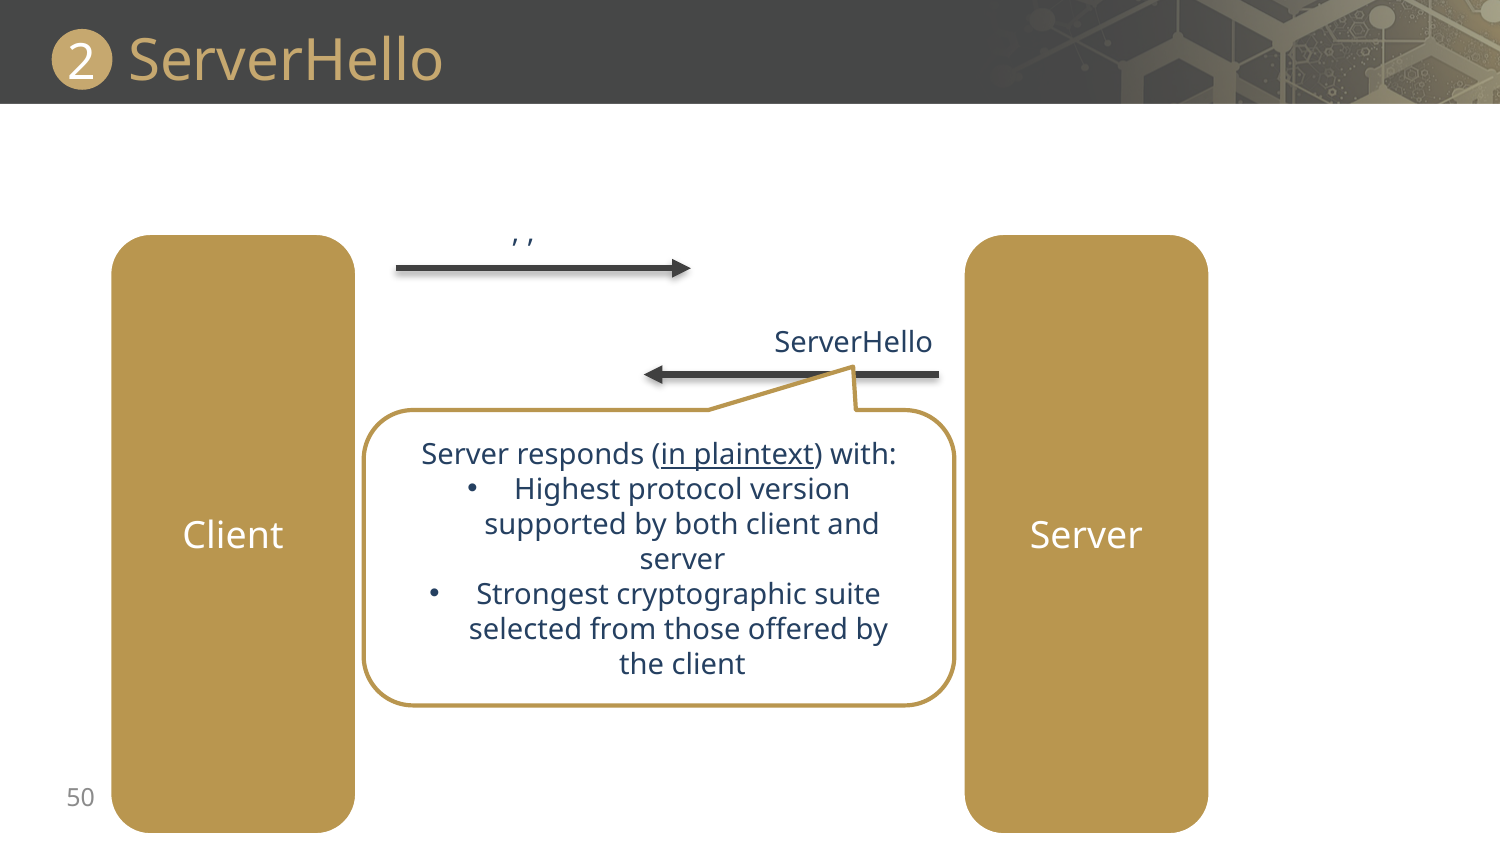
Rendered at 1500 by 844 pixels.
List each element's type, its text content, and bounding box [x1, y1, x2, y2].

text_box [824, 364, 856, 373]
list 2 [51, 28, 113, 90]
text_box Server responds (in plaintext) with: Highest protocol version supported by both client and server Strongest cryptographic suite selected from those offered by the client [361, 382, 957, 708]
text_box ServerHello [759, 315, 948, 366]
title ServerHello [113, 13, 1459, 100]
picture [0, 0, 1500, 103]
text_box Server [960, 230, 1213, 838]
text_box Client [107, 230, 360, 838]
text_box 50 [51, 776, 124, 822]
